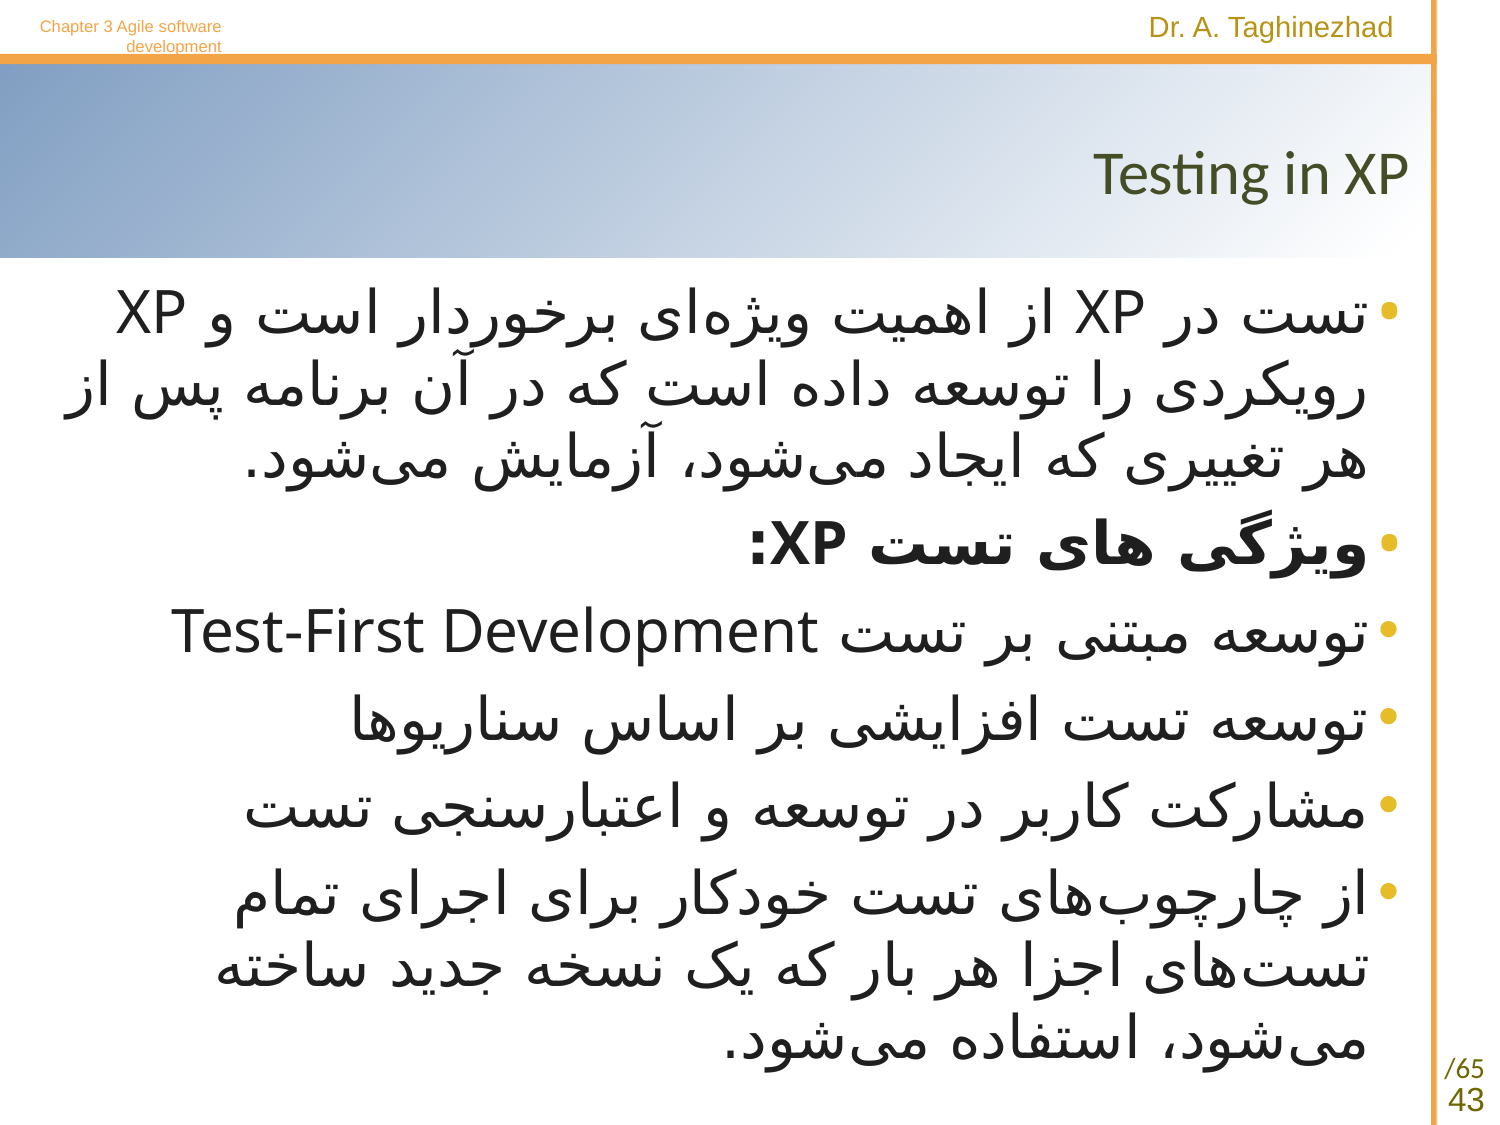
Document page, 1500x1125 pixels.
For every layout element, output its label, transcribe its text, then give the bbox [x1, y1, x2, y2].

footer Chapter 3 Agile software development [0, 8, 237, 84]
list تست در XP از اهمیت ویژه‌ای برخوردار است و XP رویکردی را توسعه داده است که در آن برنامه پس از هر تغییری که ایجاد می‌شود، آزمایش می‌شود. ویژگی های تست XP: توسعه مبتنی بر تست Test-First Development توسعه تست افزایشی بر اساس سناریوها مشارکت کاربر در توسعه و اعتبارسنجی تست از چارچوب‌های تست خودکار برای اجرای تمام تست‌های اجزا هر بار که یک نسخه جدید ساخته می‌شود، استفاده می‌شود. [0, 265, 1425, 1079]
title Testing in XP [0, 105, 1425, 234]
slide_number 43 [1413, 1023, 1500, 1125]
